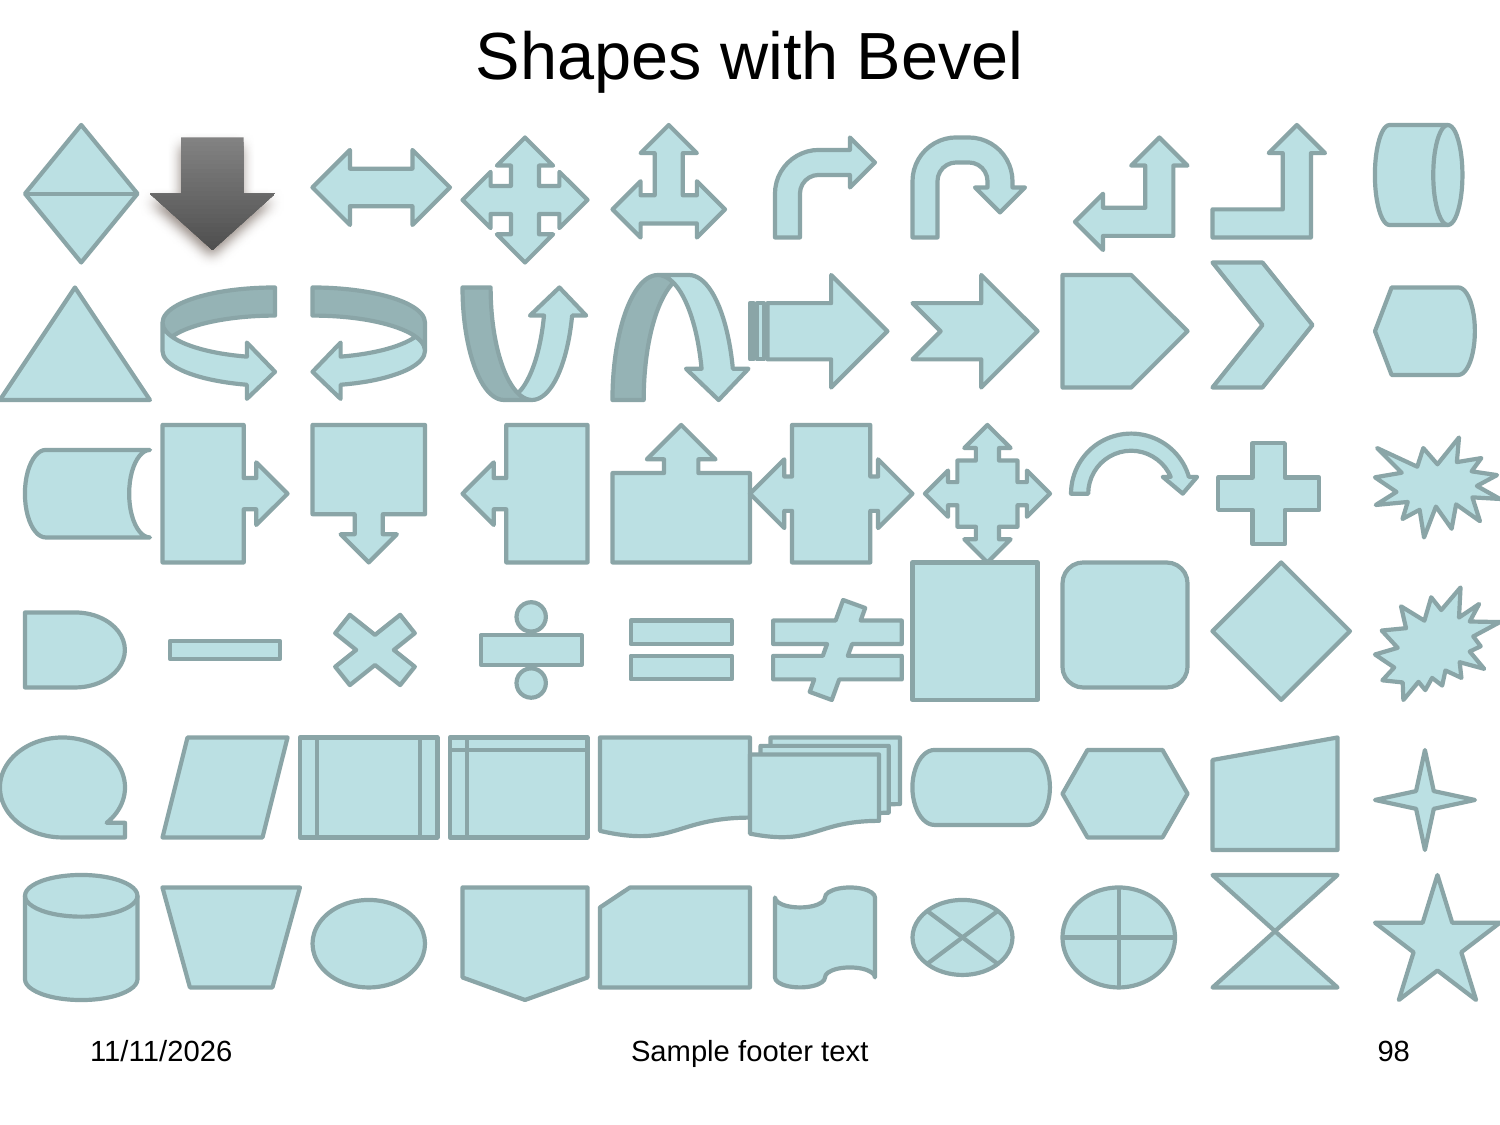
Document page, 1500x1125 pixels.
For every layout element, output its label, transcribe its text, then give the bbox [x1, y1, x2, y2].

text_box [629, 654, 734, 681]
text_box [1372, 585, 1500, 702]
text_box [771, 598, 904, 702]
text_box [610, 122, 728, 240]
text_box [748, 273, 890, 390]
text_box [1216, 441, 1321, 546]
text_box [1072, 135, 1190, 252]
text_box [460, 135, 590, 265]
text_box [610, 422, 753, 565]
text_box [922, 422, 1053, 560]
text_box [1372, 747, 1478, 853]
text_box [460, 422, 590, 565]
text_box [1372, 435, 1500, 540]
text_box [160, 422, 290, 565]
text_box [1210, 122, 1327, 240]
text_box [168, 639, 282, 661]
text_box [772, 135, 878, 240]
text_box [22, 610, 127, 690]
text_box [1372, 122, 1465, 228]
text_box [1060, 885, 1178, 990]
text_box [1210, 560, 1353, 703]
text_box [310, 285, 428, 401]
text_box [910, 273, 1040, 390]
text_box [910, 560, 1040, 702]
text_box [1210, 260, 1315, 390]
text_box [310, 148, 453, 227]
text_box [23, 122, 140, 265]
text_box [1210, 735, 1340, 853]
text_box [910, 135, 1027, 240]
text_box [910, 897, 1015, 978]
title Shapes with Bevel [187, 0, 1313, 106]
text_box [160, 885, 302, 990]
text_box [1068, 431, 1200, 496]
text_box [597, 885, 753, 990]
text_box [0, 735, 128, 840]
text_box [22, 872, 140, 1003]
text_box [333, 612, 417, 688]
text_box [747, 735, 903, 840]
text_box [610, 272, 751, 403]
text_box [310, 422, 428, 565]
text_box [1060, 560, 1190, 690]
text_box [1373, 285, 1477, 378]
text_box [1060, 272, 1190, 390]
text_box [772, 885, 878, 990]
text_box [0, 285, 152, 403]
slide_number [74, 1024, 426, 1103]
slide_number 98 [1074, 1024, 1426, 1103]
text_box [1060, 747, 1190, 840]
text_box [460, 285, 589, 403]
text_box [597, 735, 753, 839]
text_box [298, 735, 440, 840]
text_box [479, 600, 584, 700]
text_box [747, 422, 915, 565]
text_box [1372, 872, 1500, 1002]
text_box [160, 735, 290, 840]
text_box [22, 447, 153, 540]
footer Sample footer text [512, 1024, 988, 1103]
text_box [160, 285, 278, 401]
text_box [460, 885, 590, 1002]
text_box [448, 735, 590, 840]
text_box [629, 618, 734, 646]
text_box [1210, 872, 1340, 990]
text_box [310, 897, 428, 990]
text_box [910, 747, 1053, 828]
text_box [150, 137, 276, 250]
